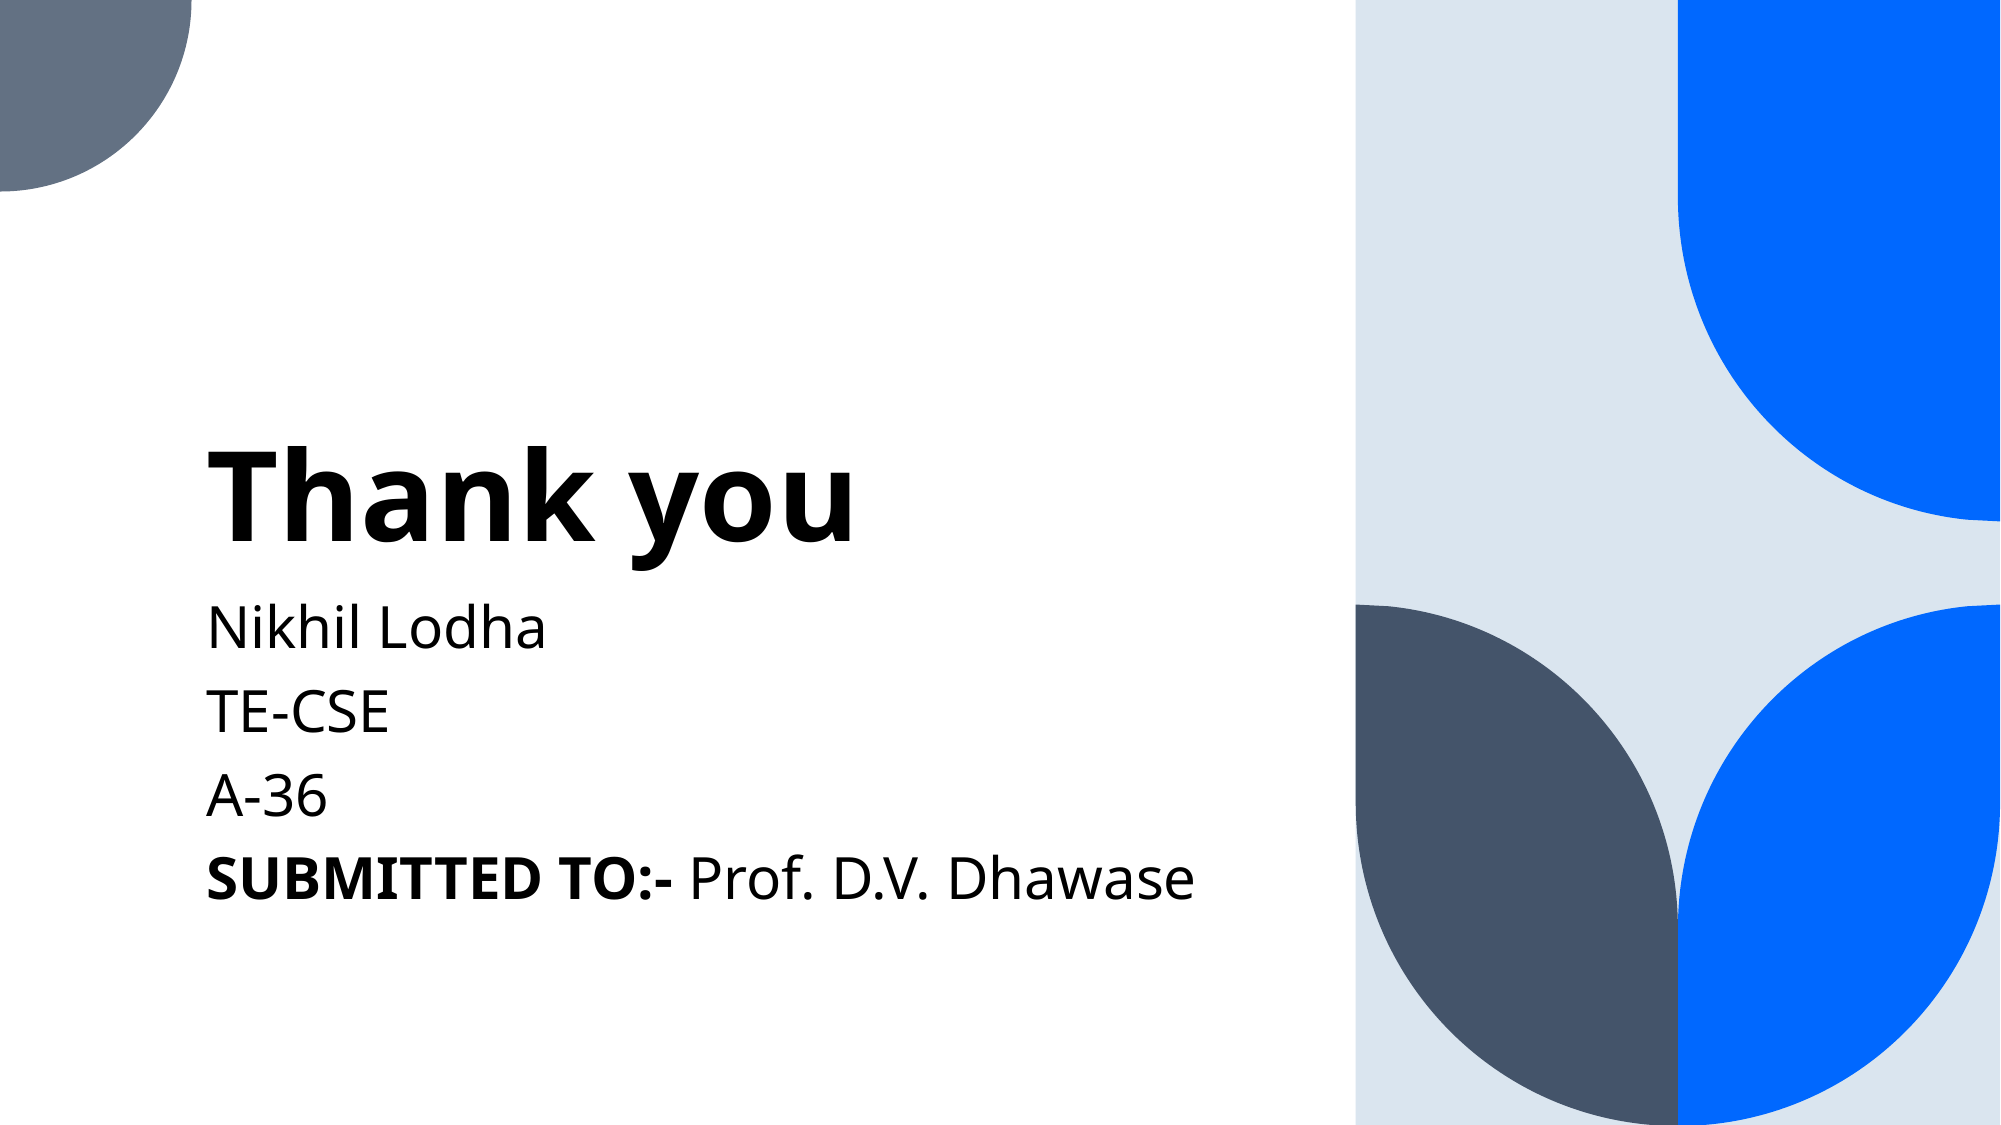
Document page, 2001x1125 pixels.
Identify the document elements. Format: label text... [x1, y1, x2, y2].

title Thank you [191, 184, 1212, 576]
subtitle Nikhil Lodha TE-CSE A-36 SUBMITTED TO:- Prof. D.V. Dhawase [191, 590, 1212, 960]
